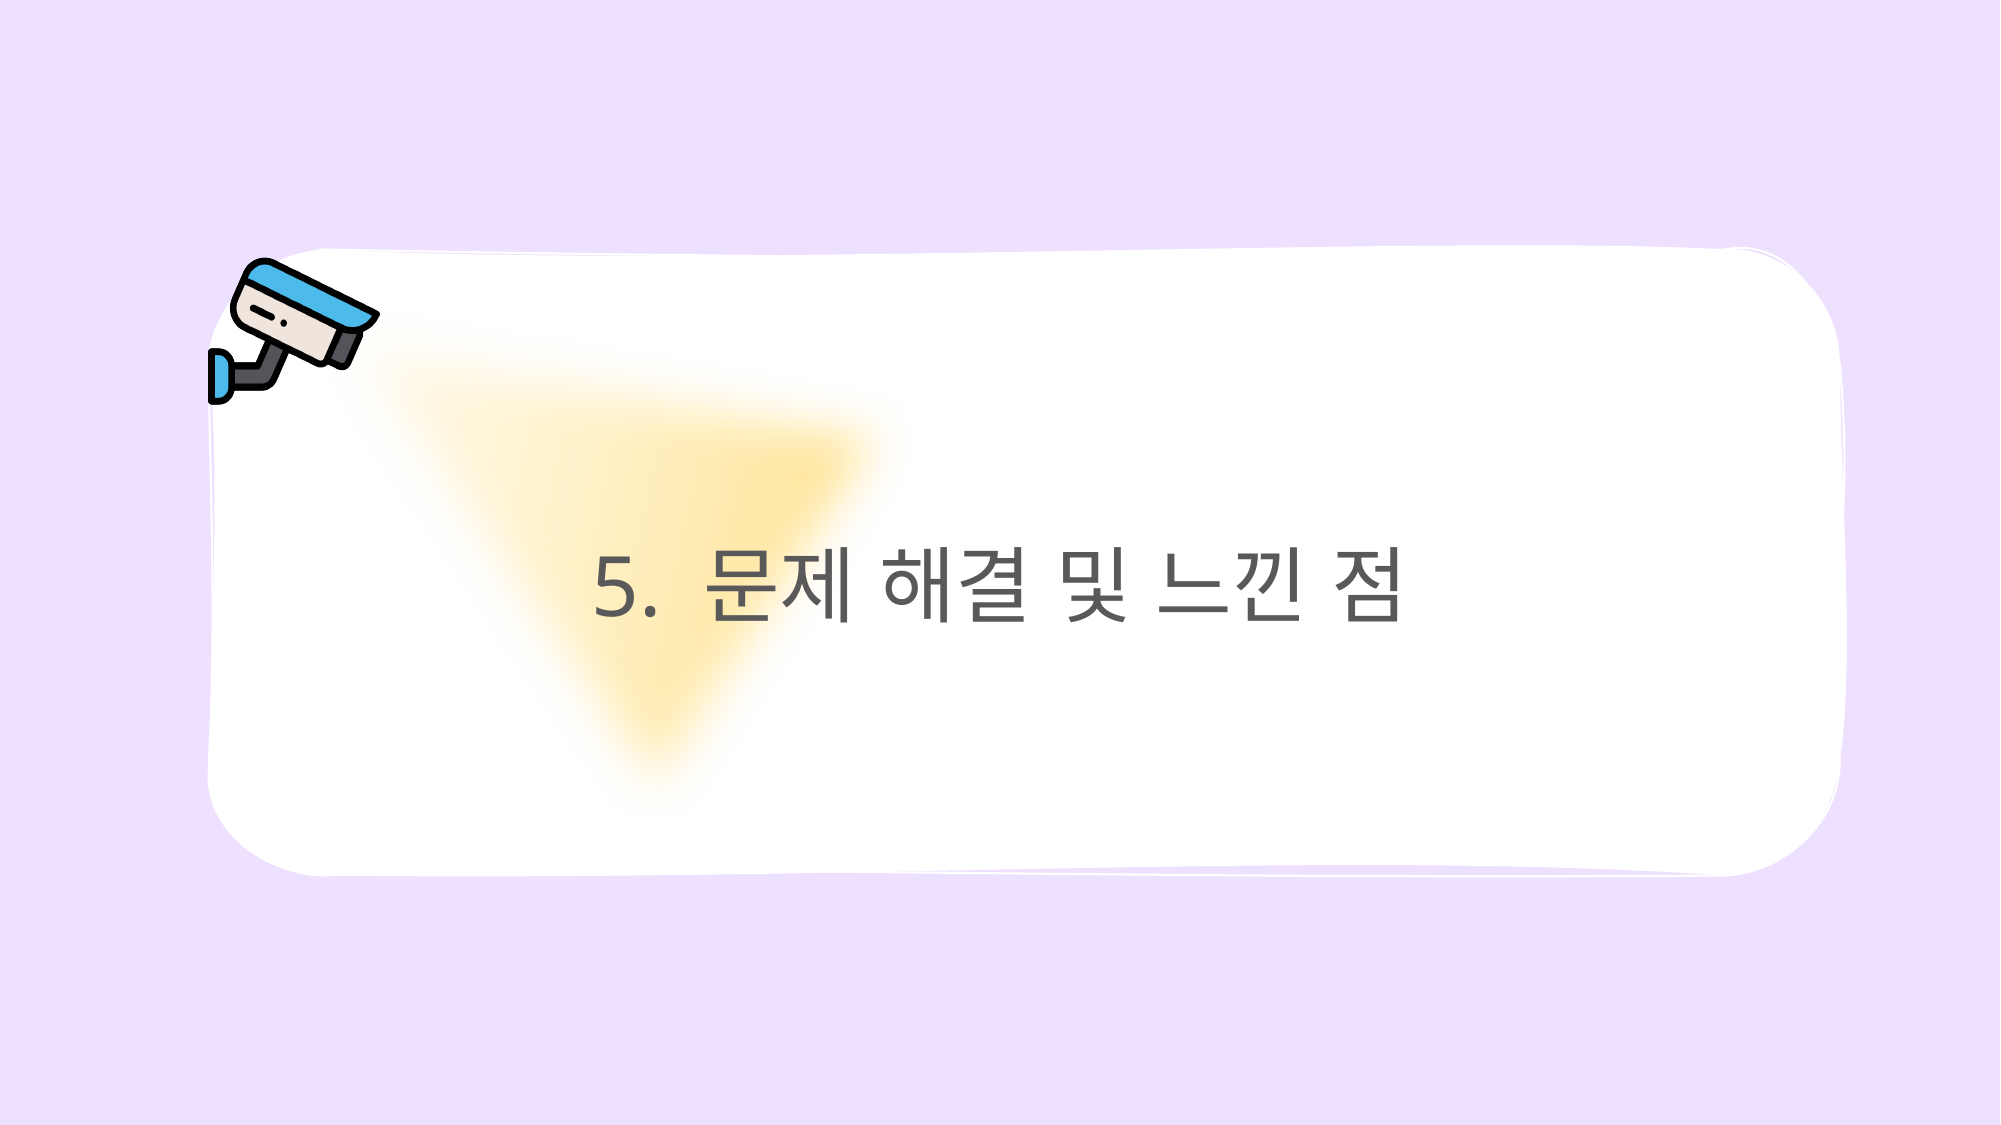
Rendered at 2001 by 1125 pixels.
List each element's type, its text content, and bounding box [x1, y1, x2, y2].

text_box [207, 245, 1847, 878]
text_box 5. 문제 해결 및 느낀 점 [875, 476, 1618, 641]
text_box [170, 159, 875, 772]
